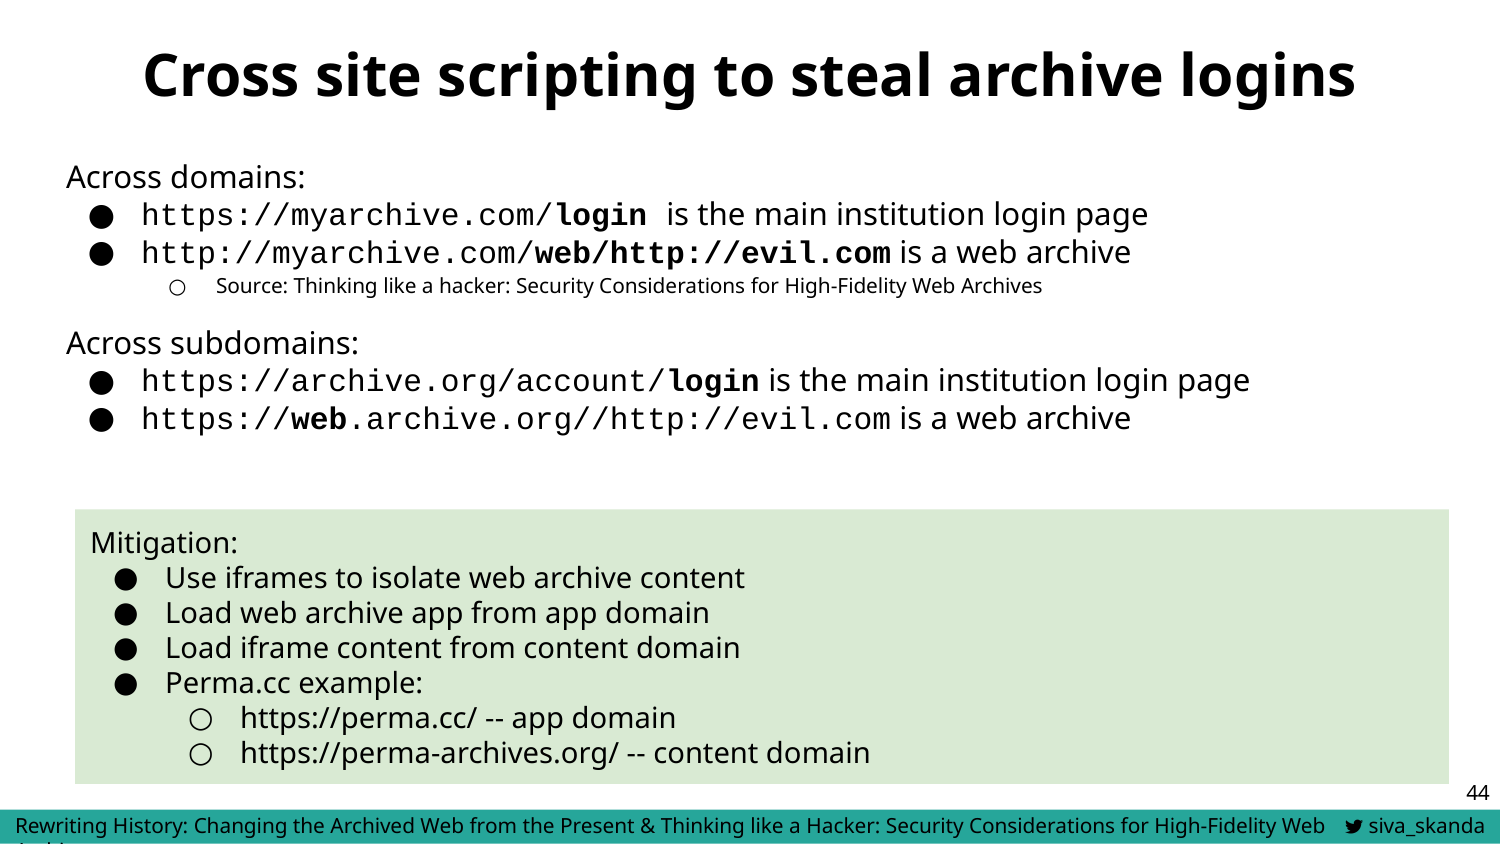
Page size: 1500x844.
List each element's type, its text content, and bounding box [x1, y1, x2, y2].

text_box Mitigation: Use iframes to isolate web archive content Load web archive app from app domain Load iframe content from content domain Perma.cc example: https://perma.cc/ -- app domain https://perma-archives.org/ -- content domain [75, 509, 1449, 784]
picture [1345, 818, 1363, 835]
title Cross site scripting to steal archive logins [0, 23, 1500, 124]
list Across domains: https://myarchive.com/login is the main institution login page http://myarchive.com/web/http://evil.com is a web archive Source: Thinking like a hacker: Security Considerations for High-Fidelity Web Archives Across subdomains: https://archive.org/account/login is the main institution login page https://web.archive.org//http://evil.com is a web archive [51, 142, 1449, 571]
slide_number ‹#› [1414, 761, 1500, 826]
